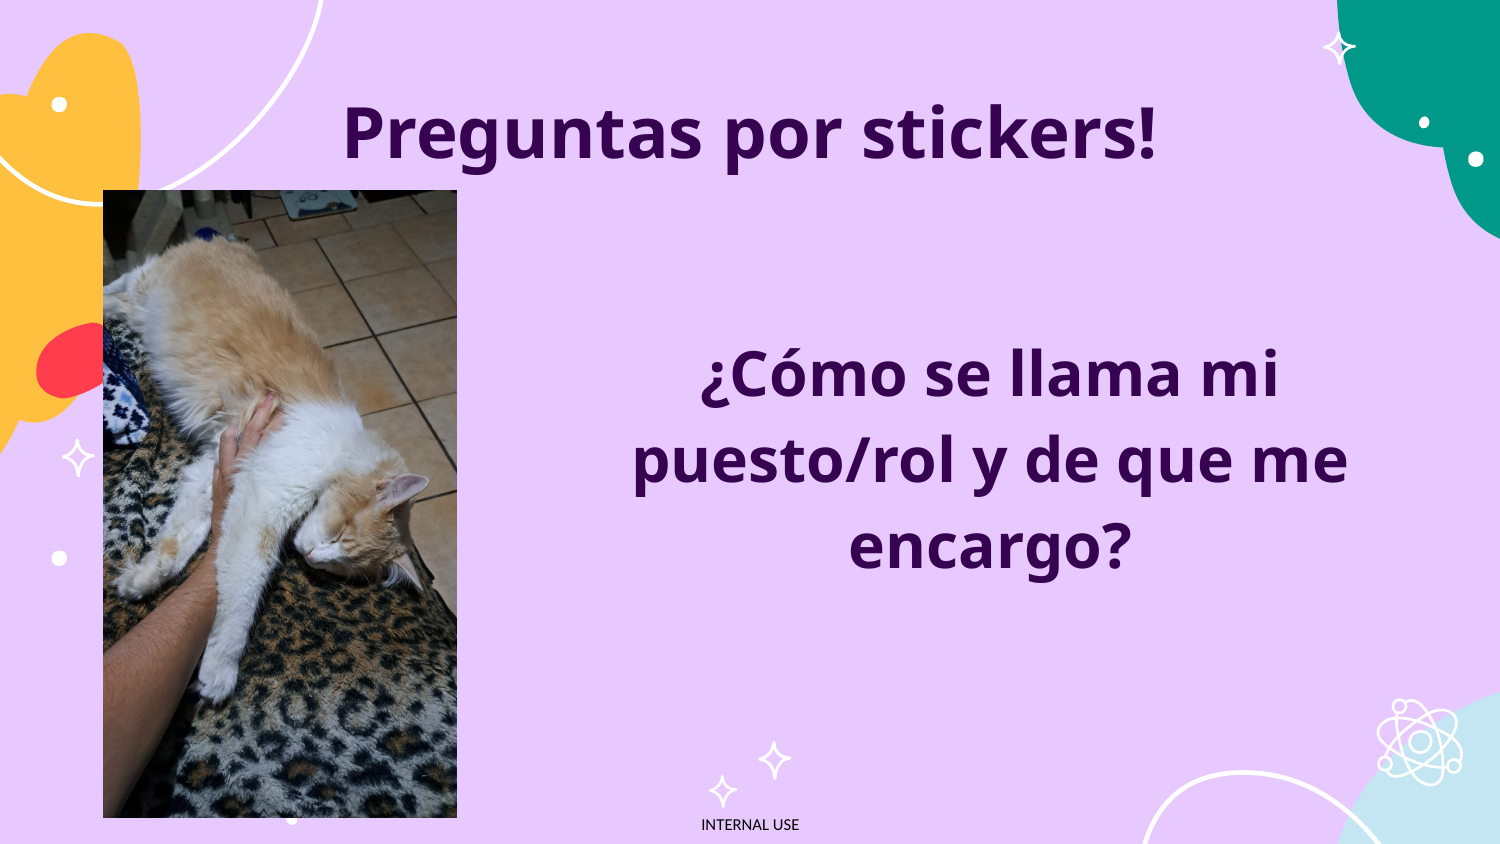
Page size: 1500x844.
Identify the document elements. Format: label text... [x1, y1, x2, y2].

picture [103, 190, 457, 818]
subtitle ¿Cómo se llama mi puesto/rol y de que me encargo? [461, 411, 1450, 597]
title Preguntas por stickers! [118, 72, 1382, 167]
